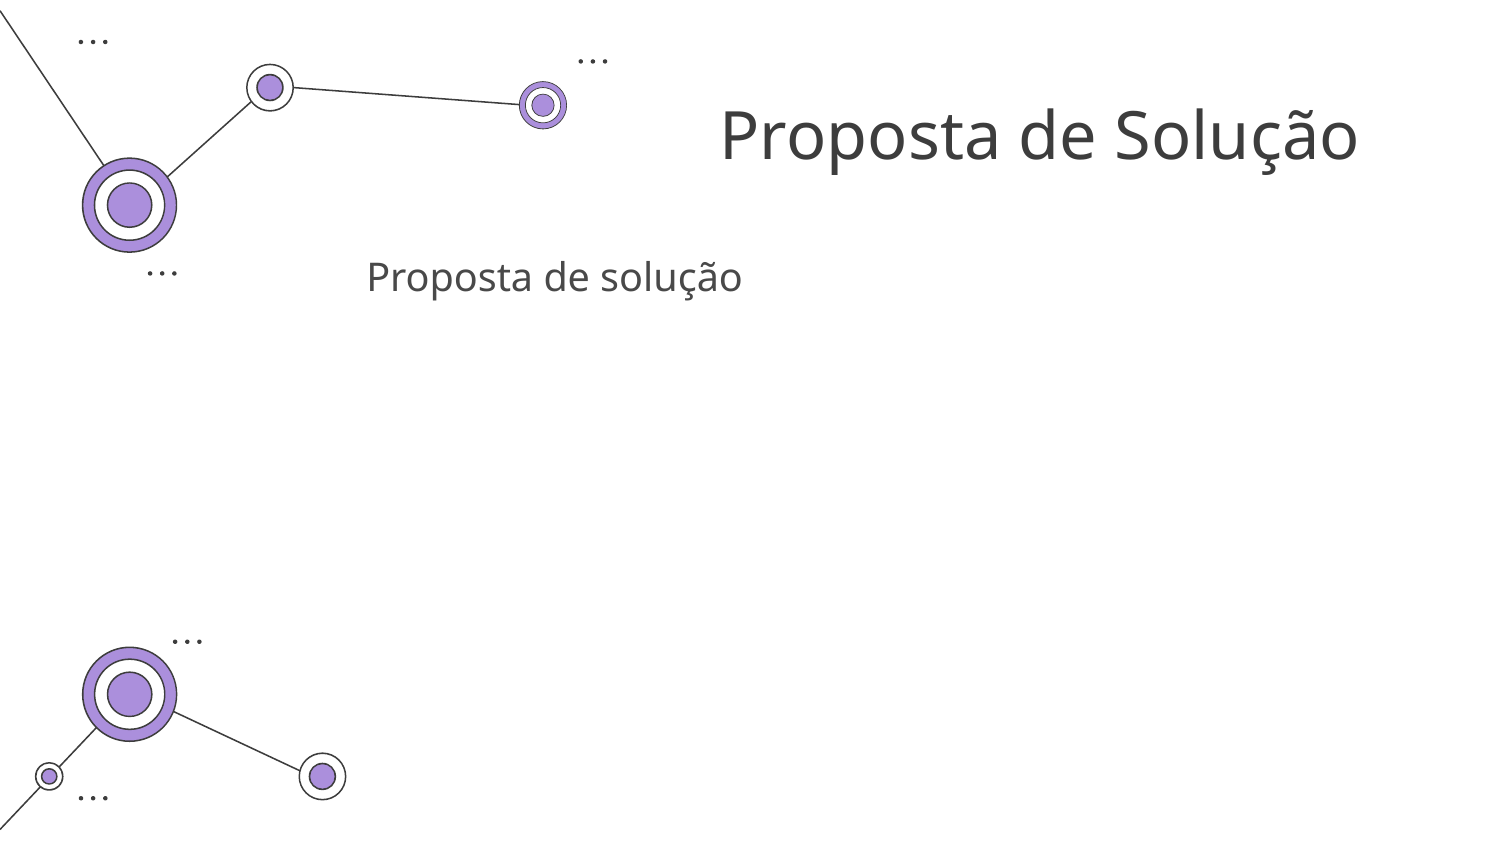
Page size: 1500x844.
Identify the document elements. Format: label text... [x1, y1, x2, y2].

subtitle Proposta de solução [351, 236, 1225, 672]
title Proposta de Solução [665, 60, 1376, 193]
